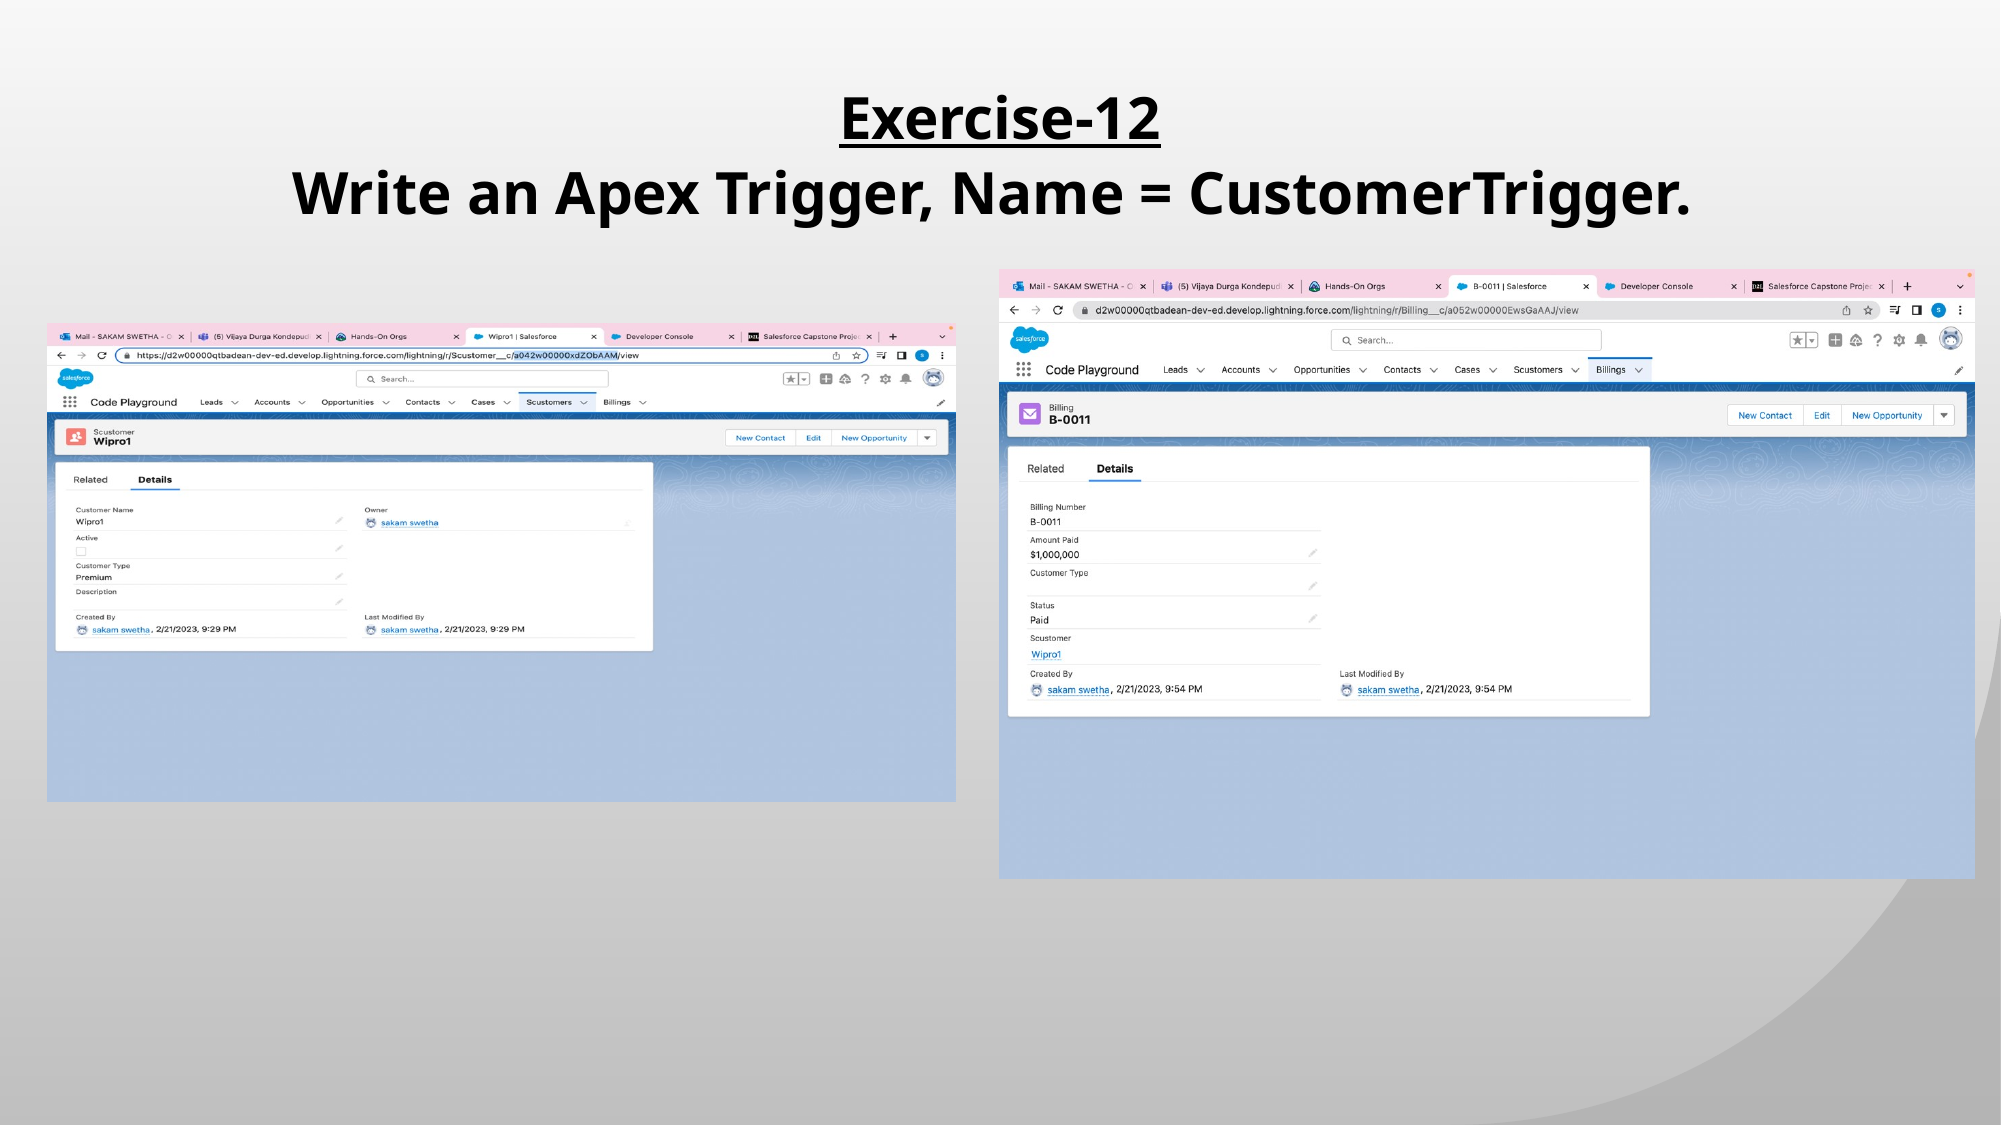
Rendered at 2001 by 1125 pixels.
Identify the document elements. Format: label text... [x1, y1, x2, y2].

title Exercise-12 Write an Apex Trigger, Name = CustomerTrigger. [137, 77, 1863, 295]
picture [999, 269, 1975, 879]
picture [47, 323, 956, 802]
